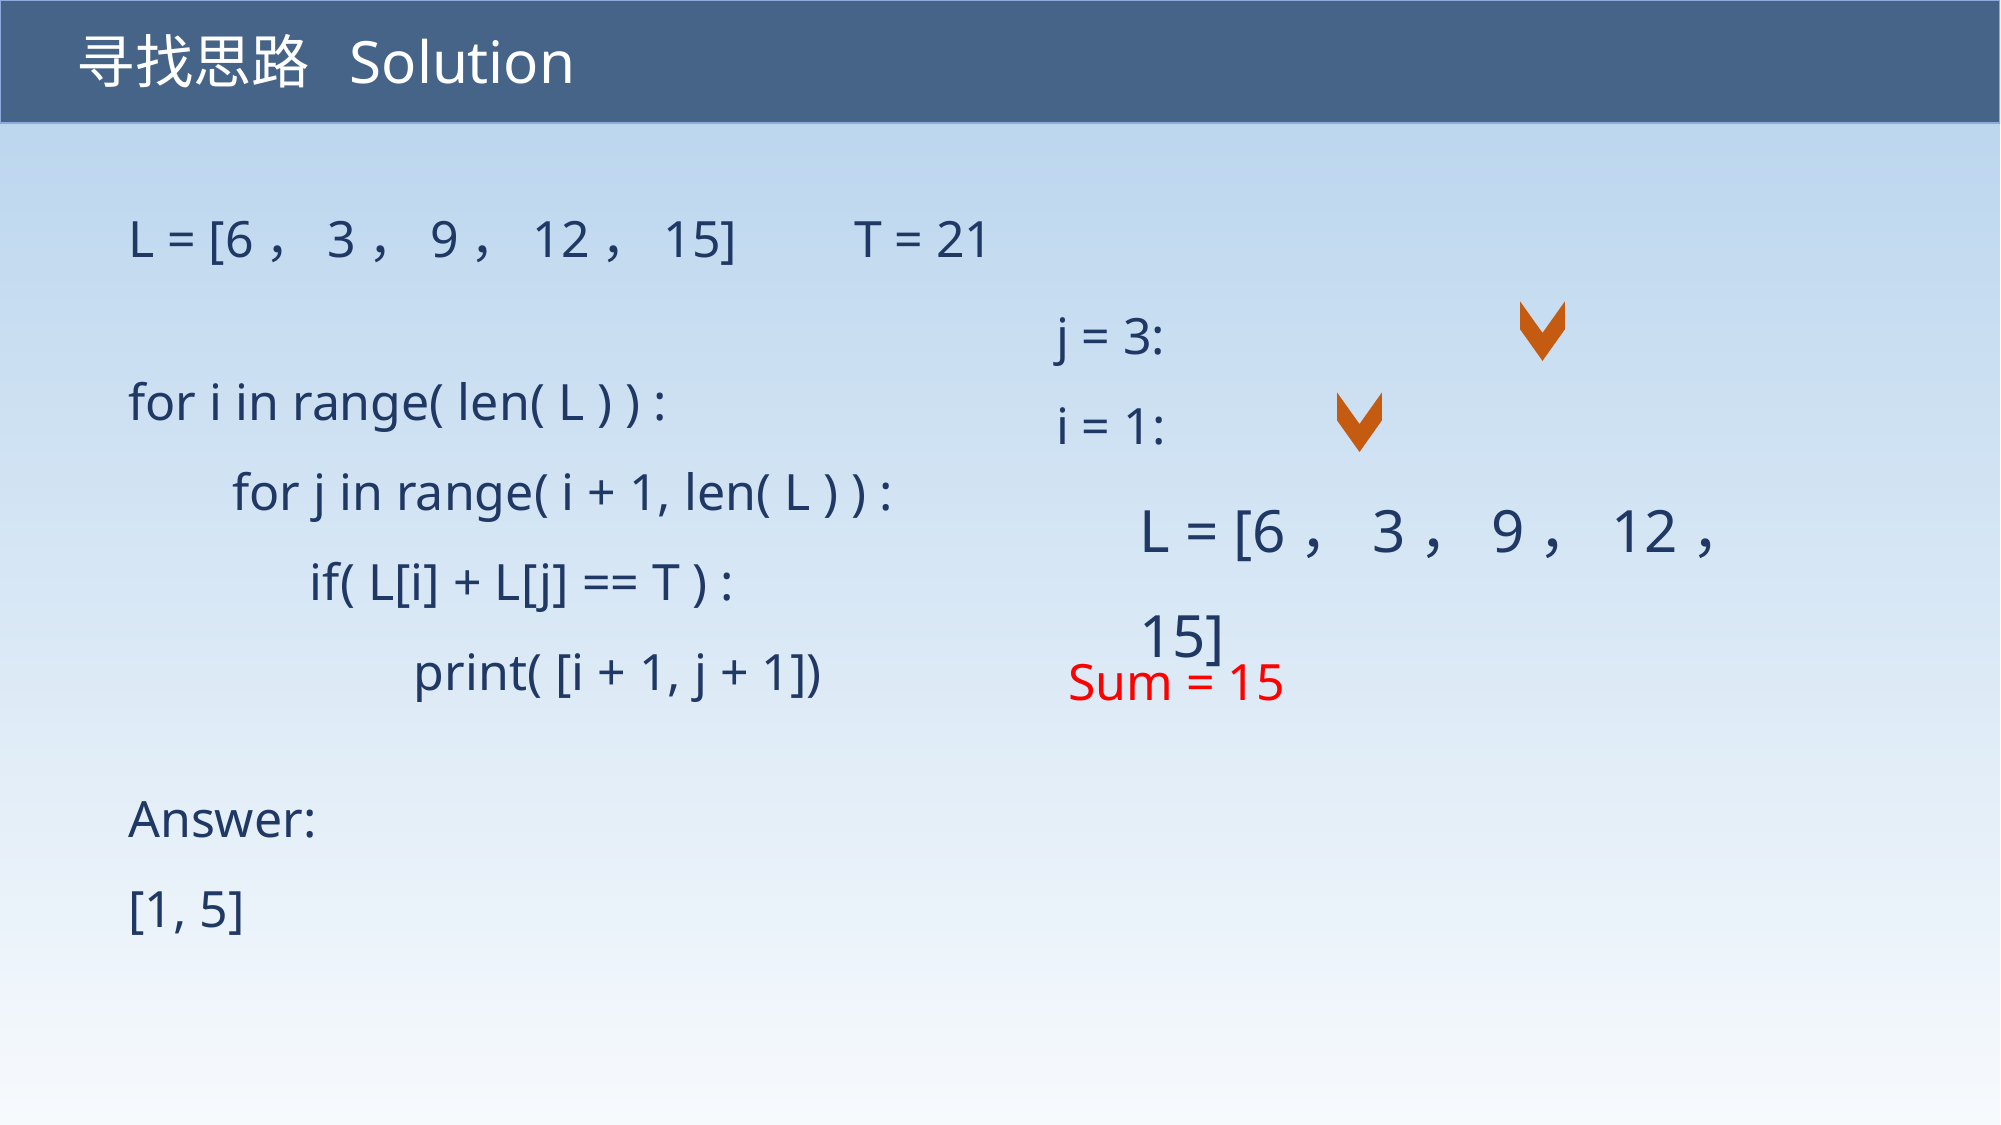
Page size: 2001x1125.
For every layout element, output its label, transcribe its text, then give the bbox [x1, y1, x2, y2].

text_box L = [6，3，9，12，15] [1124, 452, 1802, 677]
text_box Answer: [1, 5] [113, 750, 465, 945]
text_box for i in range( len( L ) ) : for j in range( i + 1, len( L ) ) : if( L[i] + L[j] == T ) : print( [i + 1, j + 1]) [113, 333, 1114, 709]
text_box [1519, 298, 1566, 363]
text_box 寻找思路 Solution [62, 18, 591, 103]
text_box j = 3: i = 1: [1018, 267, 1181, 462]
text_box L = [6，3，9，12，15] T = 21 [113, 170, 1114, 276]
text_box Sum = 15 [1053, 612, 1600, 718]
text_box [1336, 389, 1383, 454]
